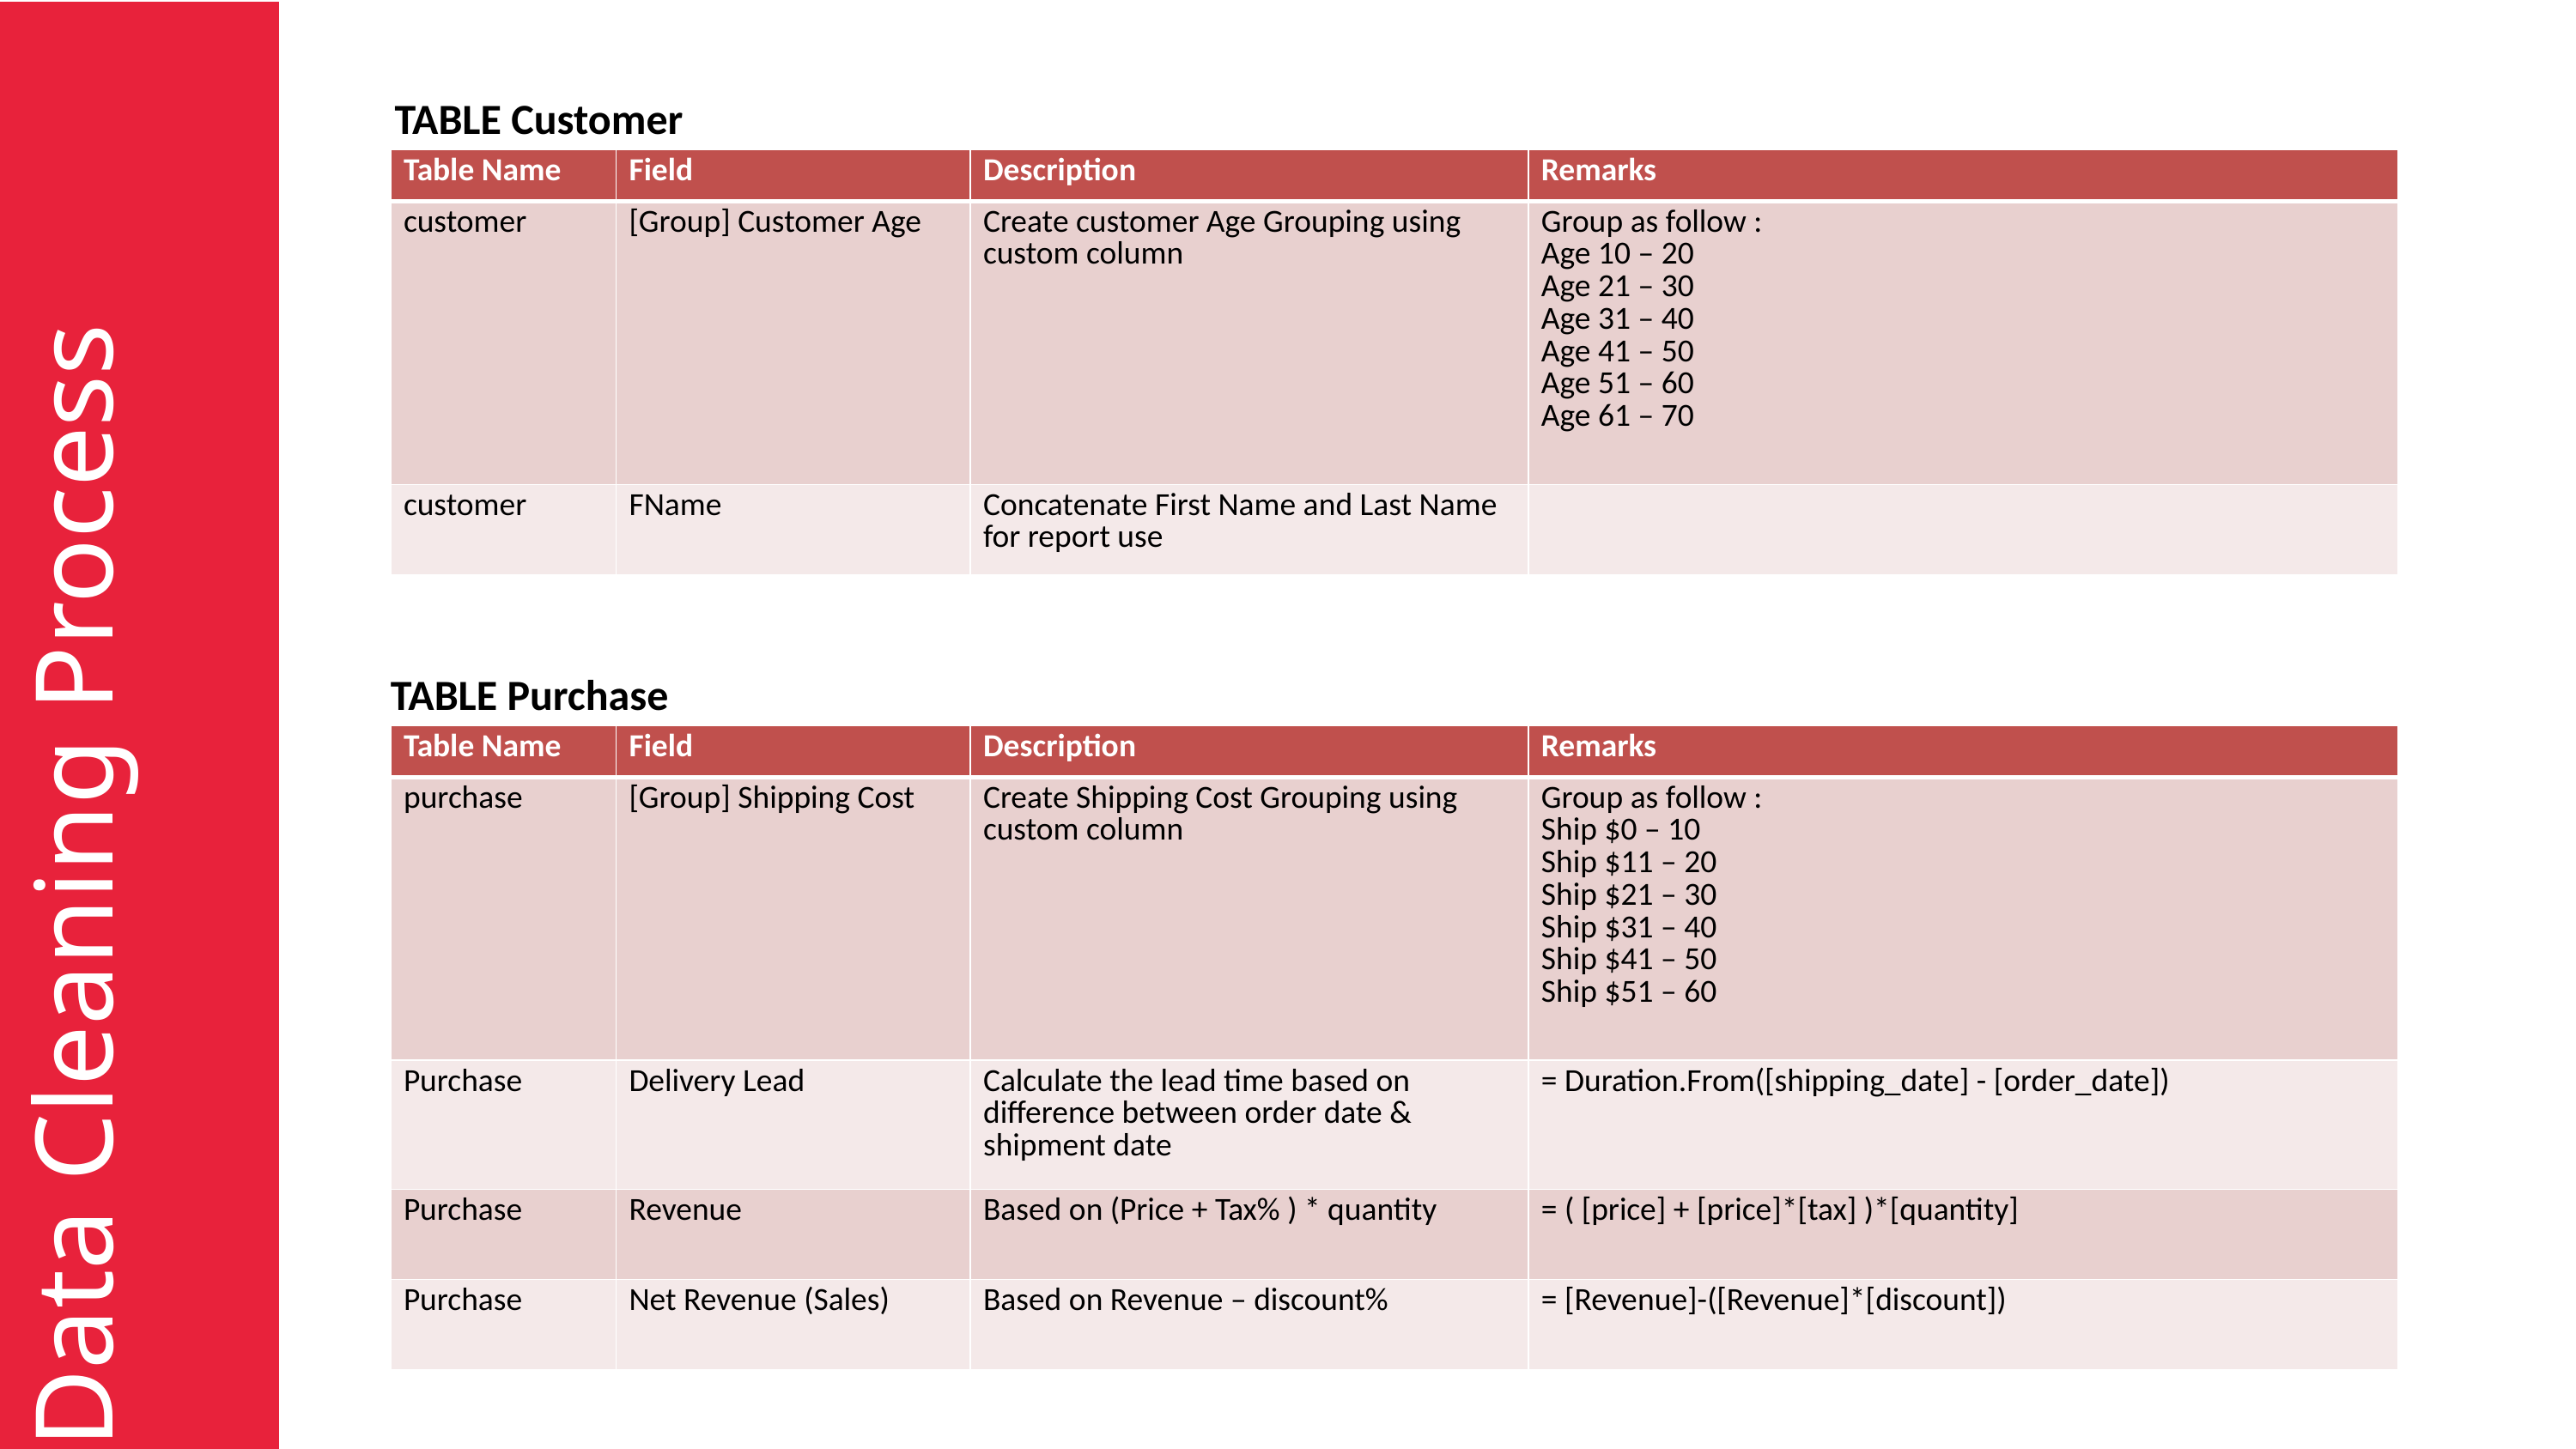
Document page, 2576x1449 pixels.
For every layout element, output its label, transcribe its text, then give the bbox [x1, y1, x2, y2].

table_cell Based on Revenue – discount% [971, 1280, 1528, 1369]
table_cell Revenue [617, 1190, 969, 1279]
table_header Table Name [392, 726, 616, 775]
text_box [0, 1, 280, 1449]
table_cell customer [392, 203, 616, 484]
table_cell [Group] Shipping Cost [617, 779, 969, 1059]
table_cell customer [392, 485, 616, 574]
table_header Table Name [392, 150, 616, 199]
table_header Description [971, 150, 1528, 199]
table_header Field [617, 726, 969, 775]
table_header Remarks [1529, 150, 2397, 199]
table_cell purchase [392, 779, 616, 1059]
table_cell Calculate the lead time based on difference between order date & shipment date [971, 1061, 1528, 1189]
table_cell = Duration.From([shipping_date] - [order_date]) [1529, 1061, 2397, 1189]
table_cell = [Revenue]-([Revenue]*[discount]) [1529, 1280, 2397, 1369]
table_cell [1529, 485, 2397, 574]
table_cell Create customer Age Grouping using custom column [971, 203, 1528, 484]
table_cell Delivery Lead [617, 1061, 969, 1189]
table_cell Purchase [392, 1280, 616, 1369]
table_header Description [971, 726, 1528, 775]
table_cell Purchase [392, 1061, 616, 1189]
table_cell Net Revenue (Sales) [617, 1280, 969, 1369]
table_cell Based on (Price + Tax% ) * quantity [971, 1190, 1528, 1279]
table_header Field [617, 150, 969, 199]
table_cell Purchase [392, 1190, 616, 1279]
table_cell Concatenate First Name and Last Name for report use [971, 485, 1528, 574]
text_box TABLE Purchase [377, 634, 1682, 725]
table_cell [Group] Customer Age [617, 203, 969, 484]
table_cell Group as follow : Age 10 – 20 Age 21 – 30 Age 31 – 40 Age 41 – 50 Age 51 – 60 Age 61 – 70 [1529, 203, 2397, 484]
table_cell Create Shipping Cost Grouping using custom column [971, 779, 1528, 1059]
table_cell FName [617, 485, 969, 574]
text_box TABLE Customer [381, 58, 1686, 149]
table_cell Group as follow : Ship $0 – 10 Ship $11 – 20 Ship $21 – 30 Ship $31 – 40 Ship $41 – 50 Ship $51 – 60 [1529, 779, 2397, 1059]
table_cell = ( [price] + [price]*[tax] )*[quantity] [1529, 1190, 2397, 1279]
table_header Remarks [1529, 726, 2397, 775]
